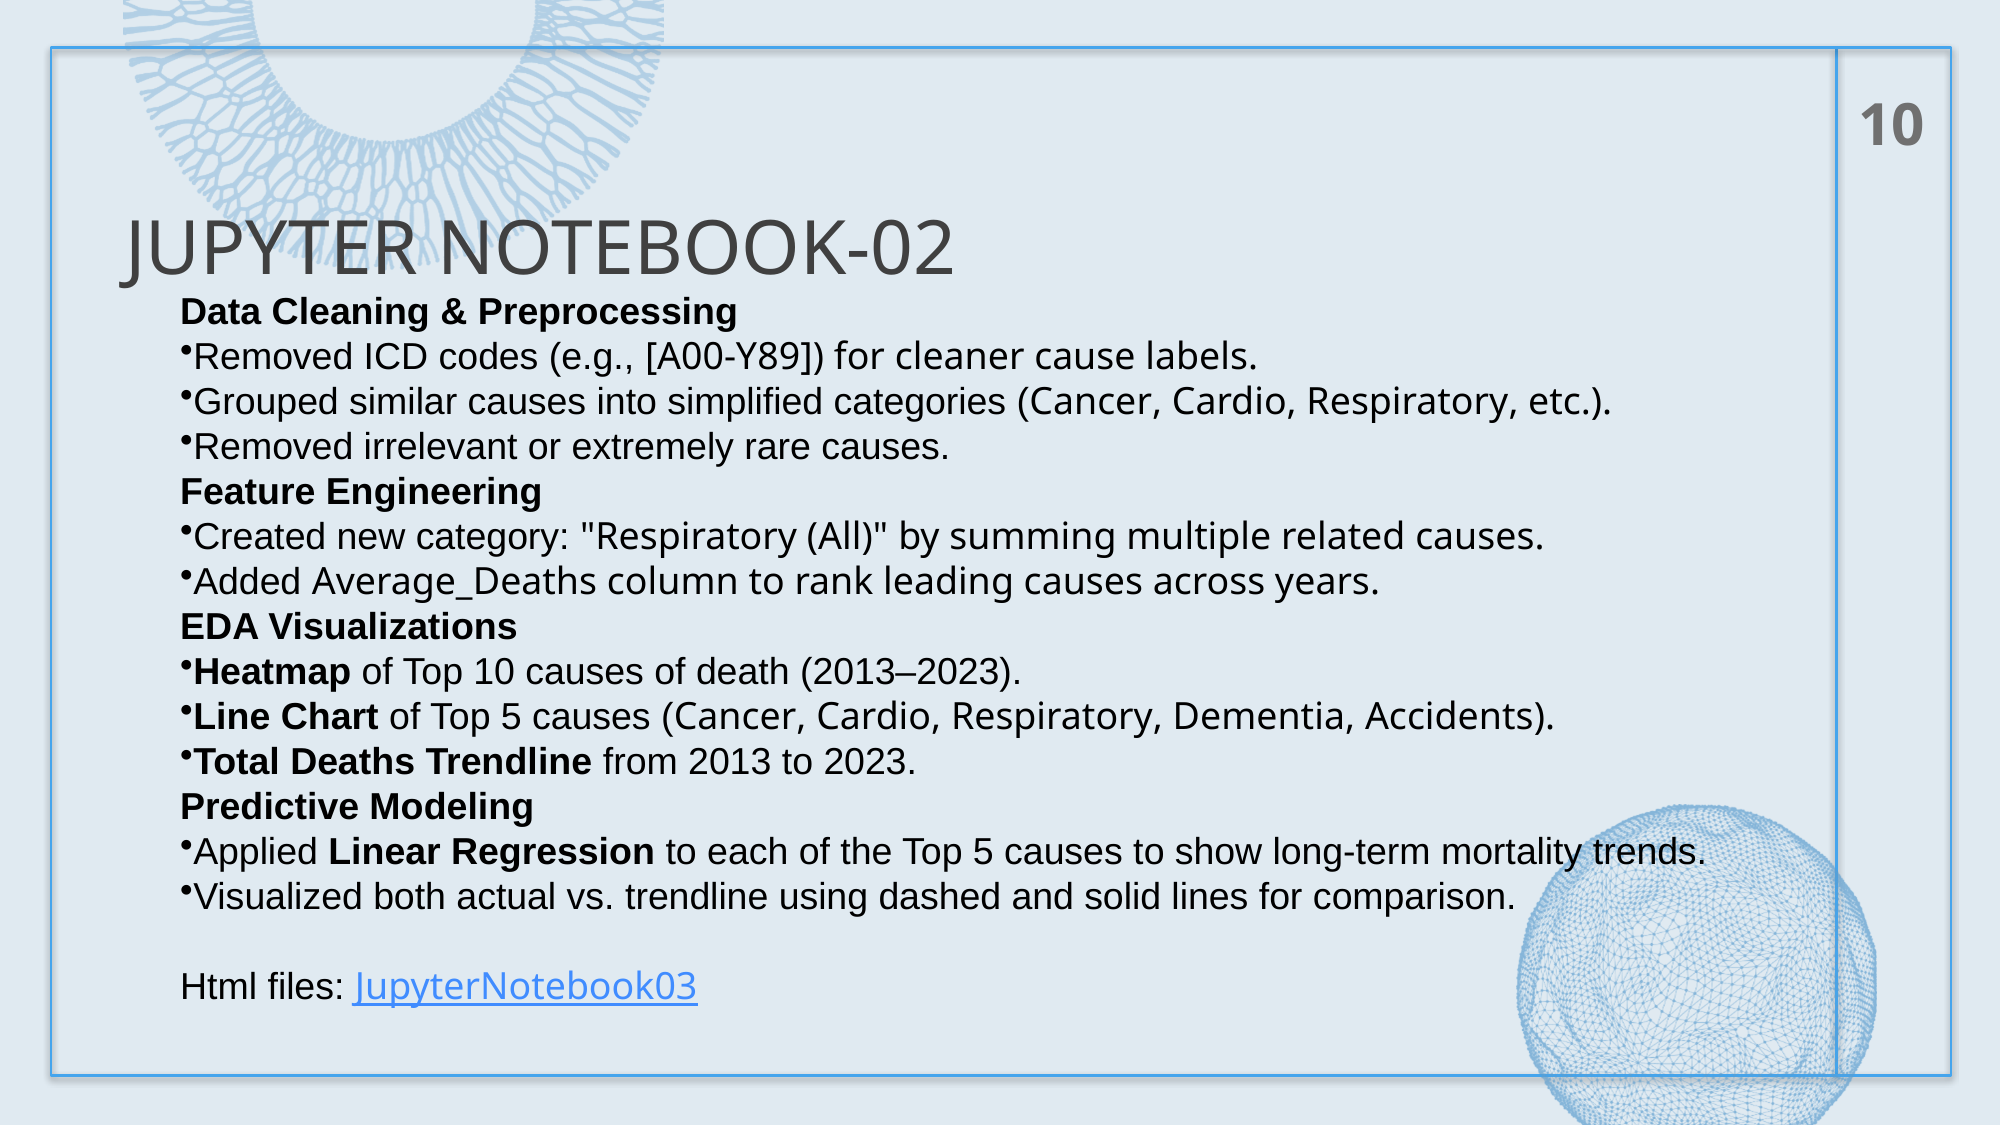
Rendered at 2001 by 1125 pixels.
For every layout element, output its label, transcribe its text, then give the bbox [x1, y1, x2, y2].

slide_number 10 [1822, 48, 1961, 175]
title Jupyter notebook-02 [110, 140, 1638, 297]
list Data Cleaning & Preprocessing Removed ICD codes (e.g., [A00-Y89]) for cleaner cause labels. Grouped similar causes into simplified categories (Cancer, Cardio, Respiratory, etc.). Removed irrelevant or extremely rare causes. Feature Engineering Created new category: "Respiratory (All)" by summing multiple related causes. Added Average_Deaths column to rank leading causes across years. EDA Visualizations Heatmap of Top 10 causes of death (2013–2023). Line Chart of Top 5 causes (Cancer, Cardio, Respiratory, Dementia, Accidents). Total Deaths Trendline from 2013 to 2023. Predictive Modeling Applied Linear Regression to each of the Top 5 causes to show long-term mortality trends. Visualized both actual vs. trendline using dashed and solid lines for comparison. Html files: JupyterNotebook03 [165, 279, 1740, 1021]
picture [123, 0, 1877, 1125]
